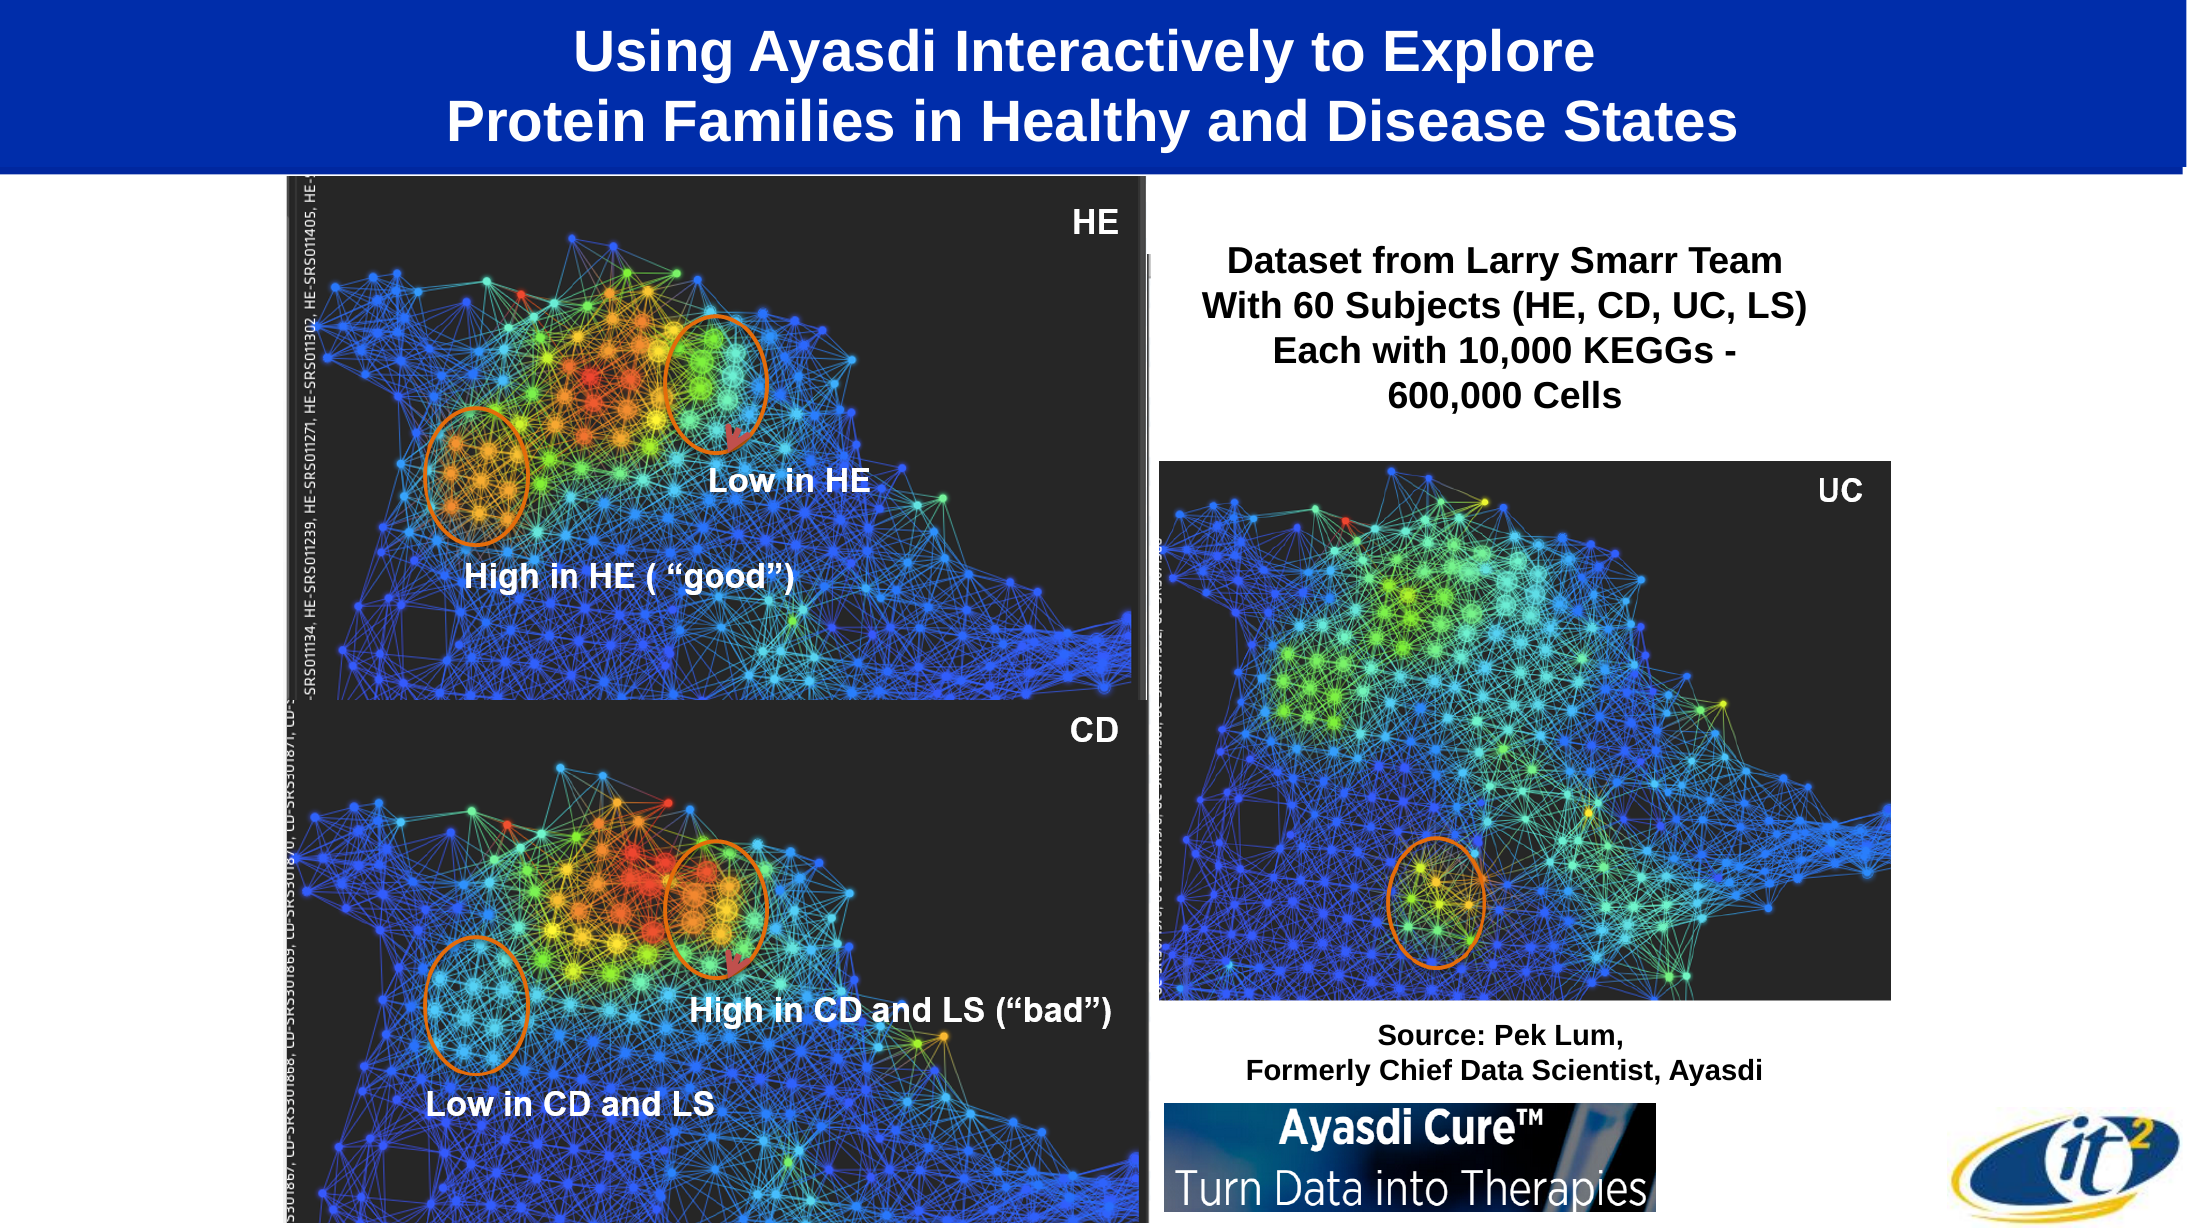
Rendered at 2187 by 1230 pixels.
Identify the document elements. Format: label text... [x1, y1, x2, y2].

text_box Dataset from Larry Smarr Team With 60 Subjects (HE, CD, UC, LS) Each with 10,000 KEGGs - 600,000 Cells [1186, 228, 1824, 424]
picture [282, 176, 1151, 1223]
text_box Source: Pek Lum, Formerly Chief Data Scientist, Ayasdi [1231, 1009, 1779, 1094]
picture [1947, 1107, 2183, 1228]
picture [1164, 1103, 1656, 1212]
title Using Ayasdi Interactively to Explore Protein Families in Healthy and Disease States [0, 0, 2187, 167]
picture [1159, 461, 1891, 1001]
